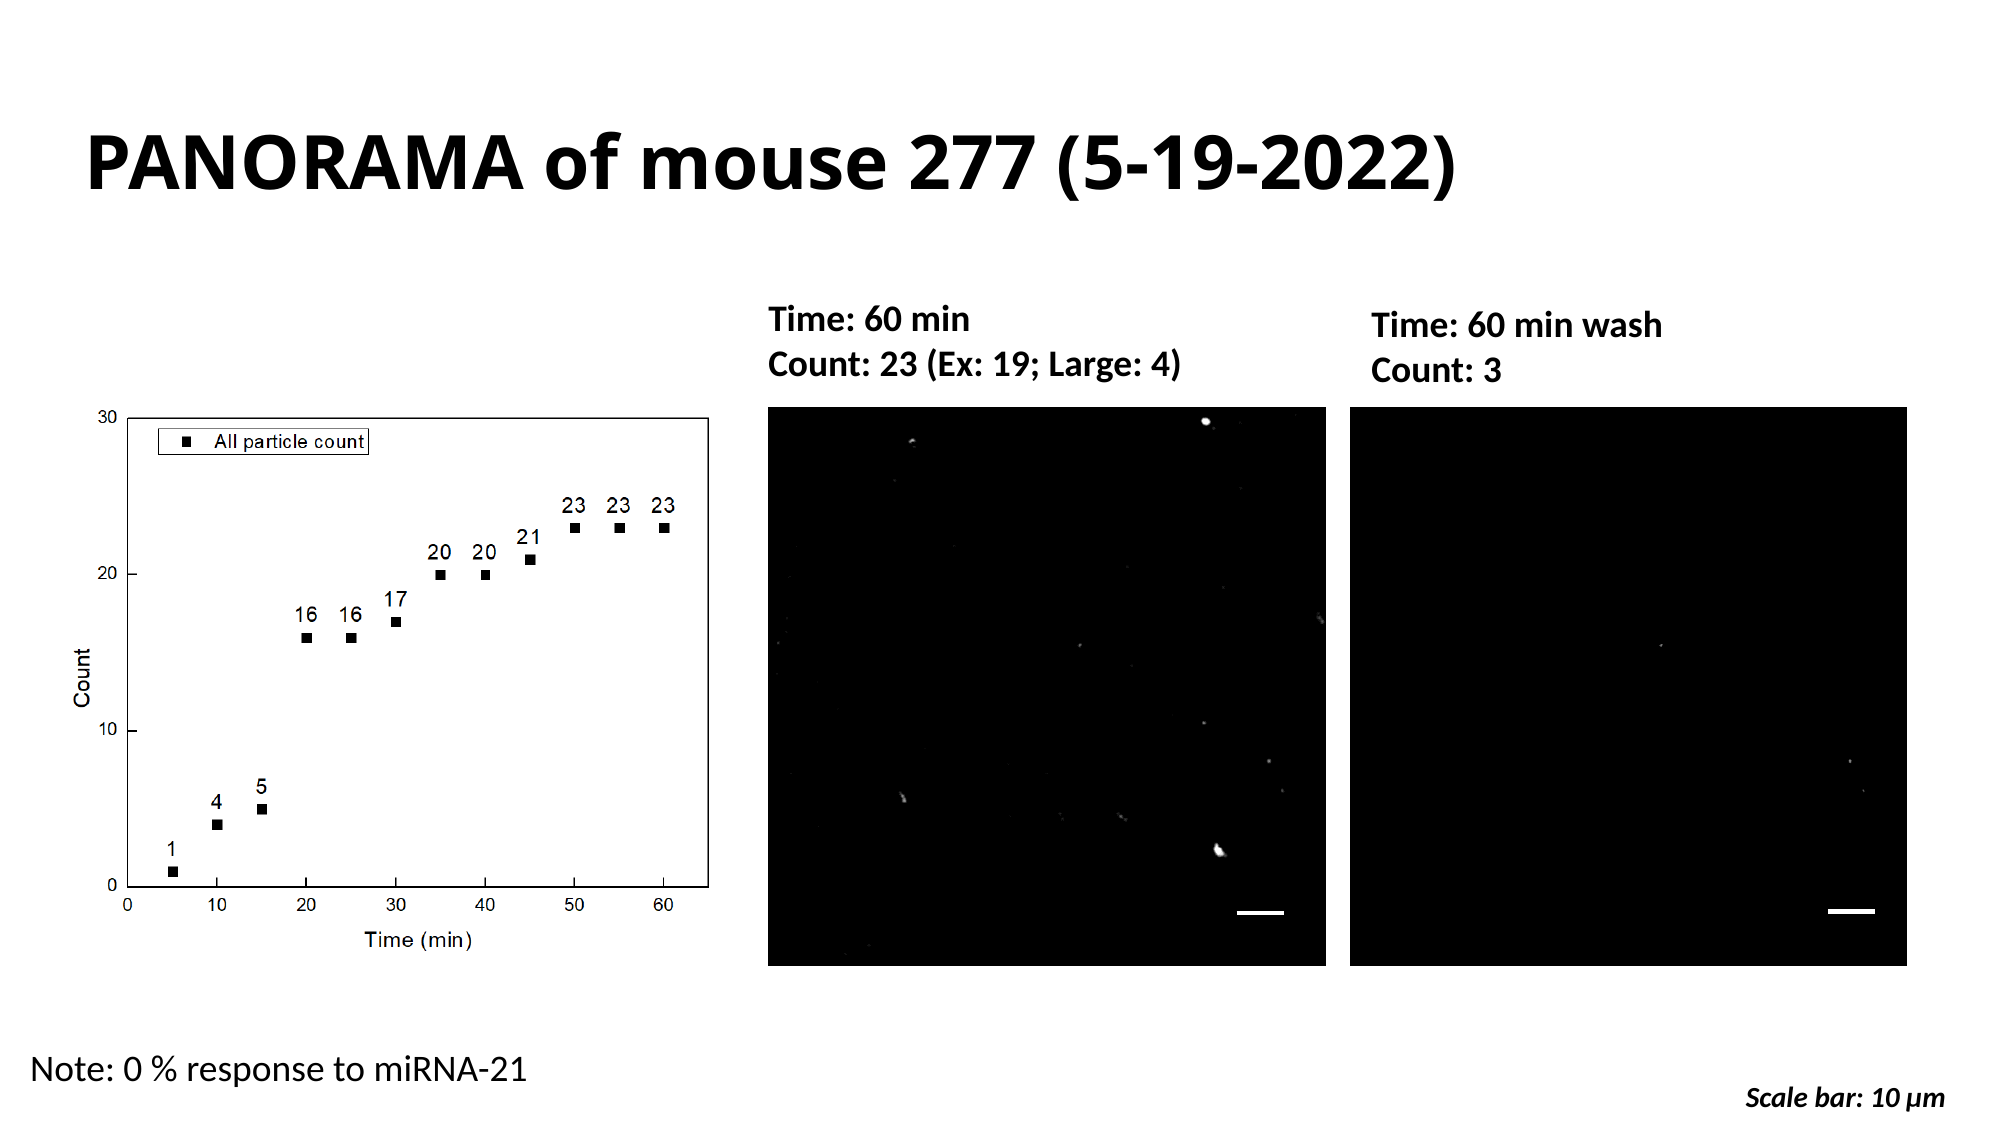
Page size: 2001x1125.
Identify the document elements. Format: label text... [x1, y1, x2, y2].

text_box Time: 60 min Count: 23 (Ex: 19; Large: 4) [753, 286, 1326, 391]
text_box Note: 0 % response to miRNA-21 [15, 991, 581, 1125]
text_box Time: 60 min wash Count: 3 [1356, 292, 1858, 407]
picture [768, 407, 1326, 966]
text_box PANORAMA of mouse 277 (5-19-2022) [70, 82, 2000, 249]
text_box Scale bar: 10 µm [1731, 1070, 2000, 1121]
picture [68, 402, 720, 958]
picture [1349, 407, 1907, 966]
